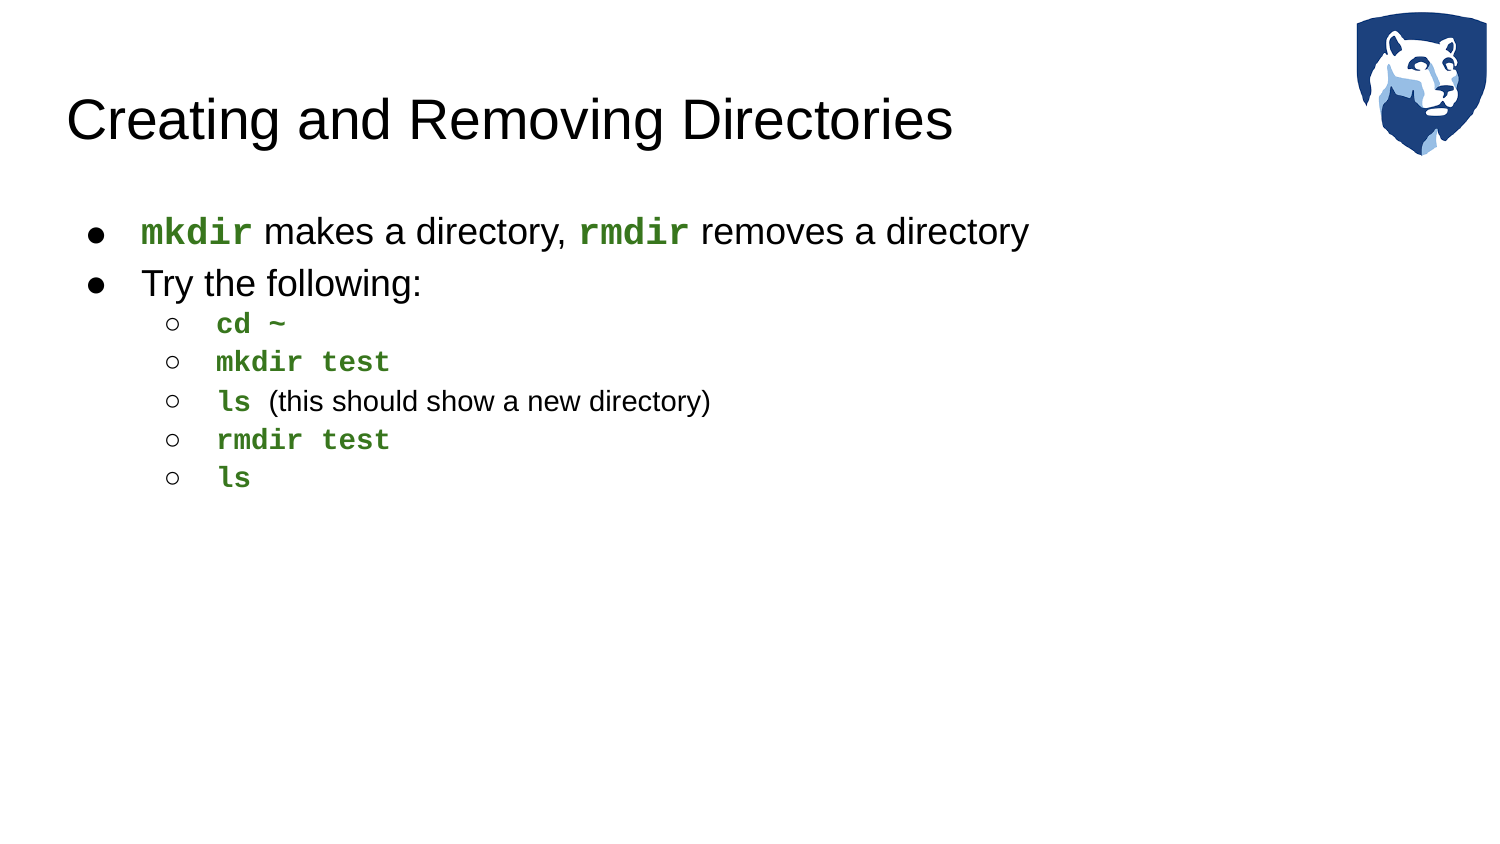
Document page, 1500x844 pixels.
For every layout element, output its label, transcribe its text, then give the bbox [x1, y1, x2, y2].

title Creating and Removing Directories [51, 72, 1449, 167]
list mkdir makes a directory, rmdir removes a directory Try the following: cd ~ mkdir test ls (this should show a new directory) rmdir test ls [51, 189, 1449, 750]
picture [1347, 0, 1500, 174]
